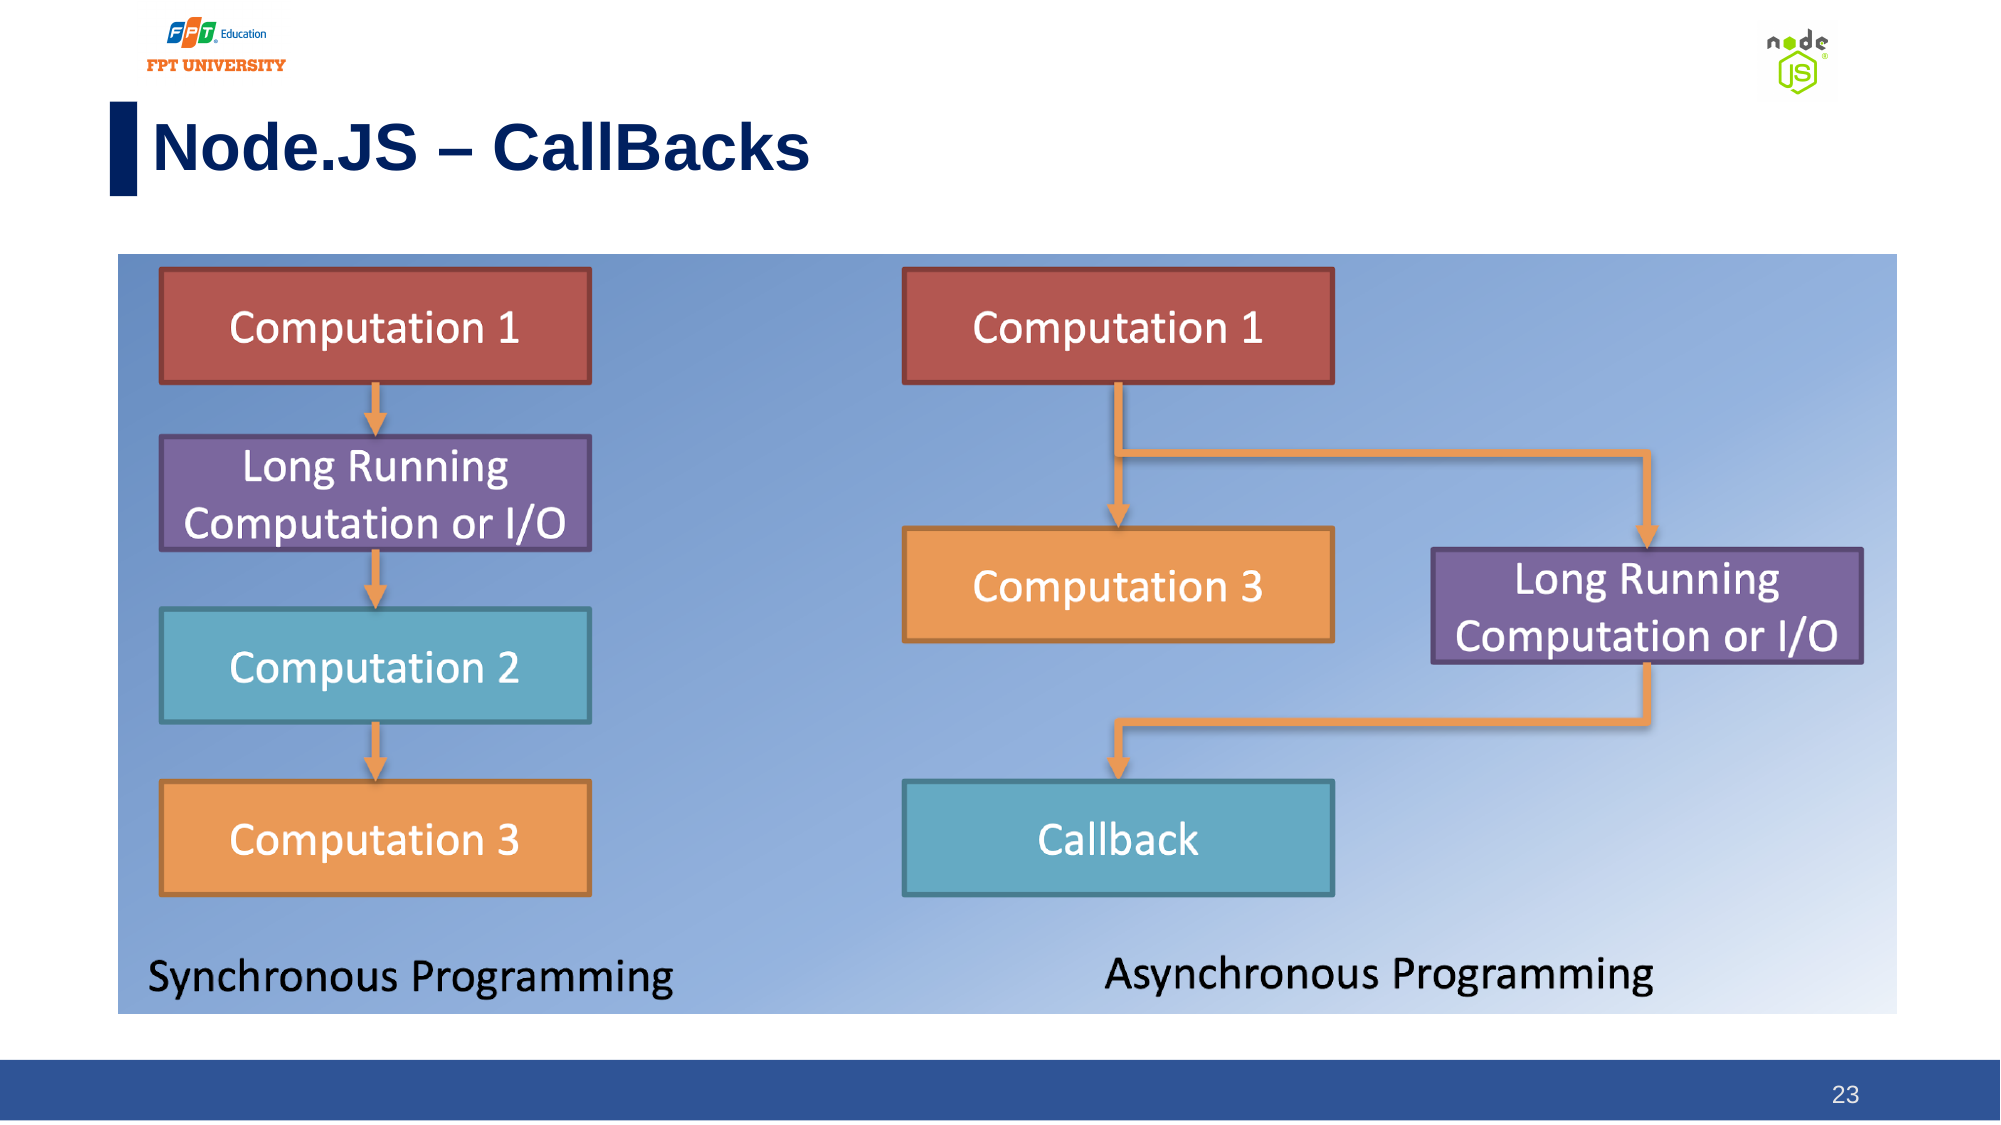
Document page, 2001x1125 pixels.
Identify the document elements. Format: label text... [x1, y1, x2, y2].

picture [137, 1, 291, 86]
title Node.JS – CallBacks [137, 101, 1650, 197]
picture [117, 253, 1897, 1014]
slide_number ‹#› [1424, 1063, 1875, 1123]
picture [1757, 20, 1838, 102]
